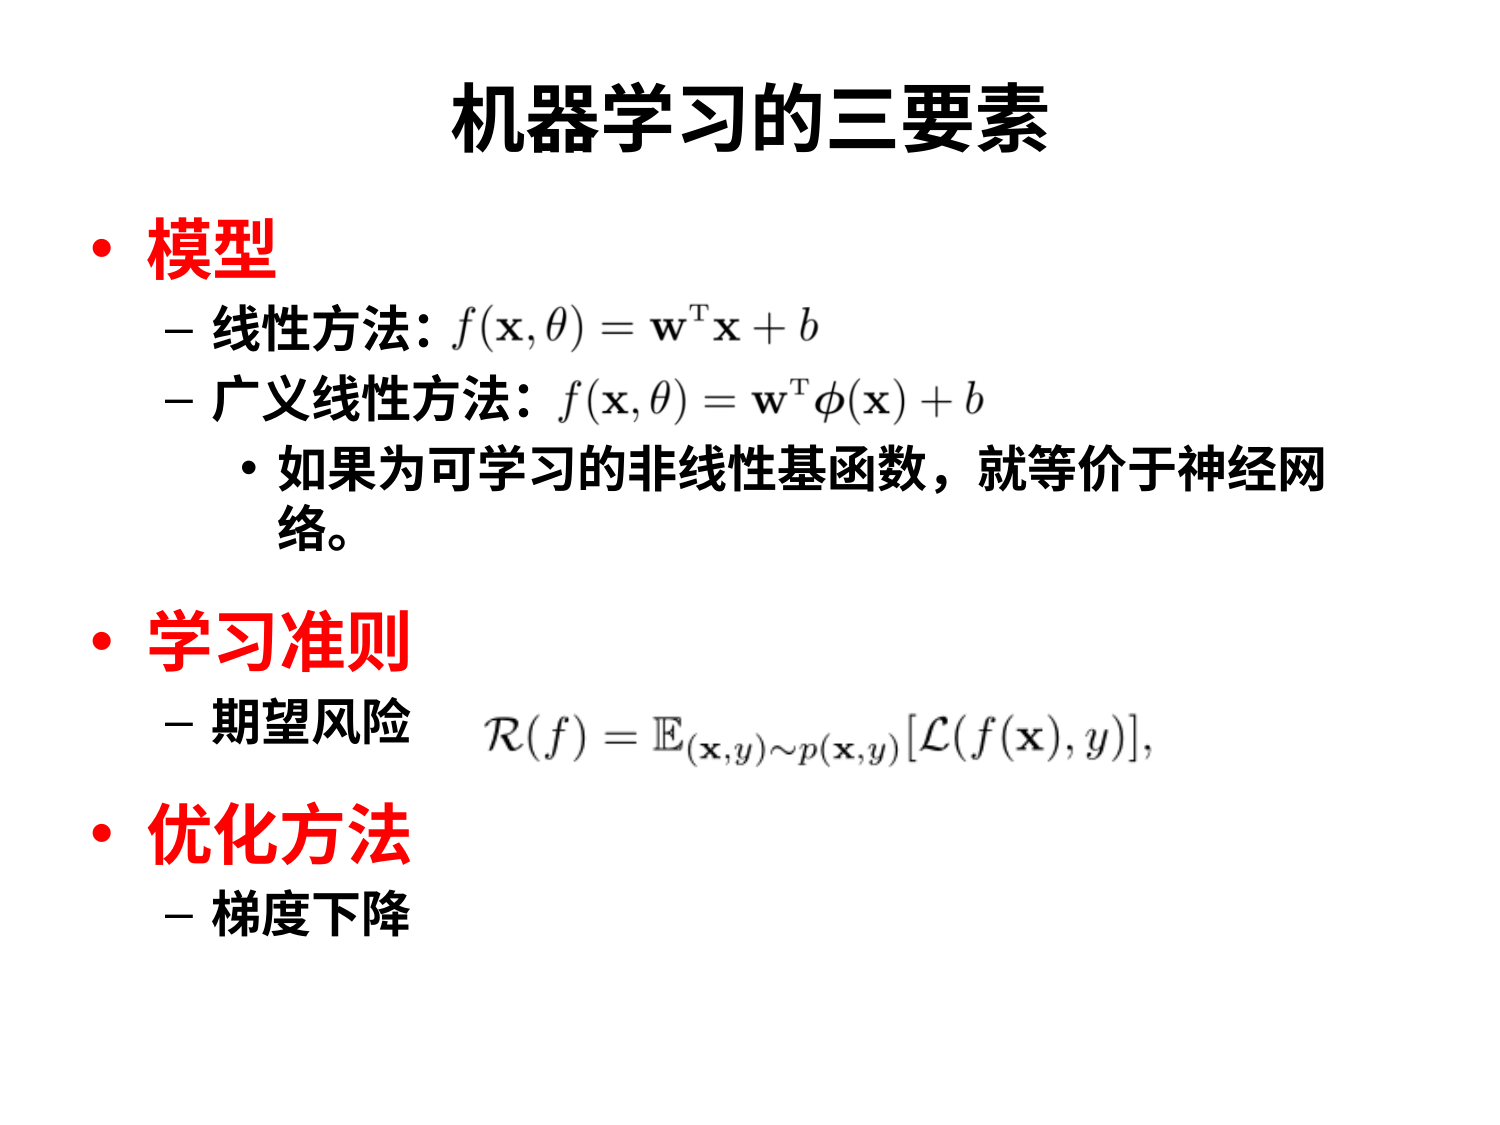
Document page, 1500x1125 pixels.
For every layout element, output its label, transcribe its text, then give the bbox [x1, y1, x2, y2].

picture [443, 278, 822, 361]
picture [474, 684, 1168, 788]
title 机器学习的三要素 [103, 7, 1397, 225]
picture [548, 366, 987, 433]
